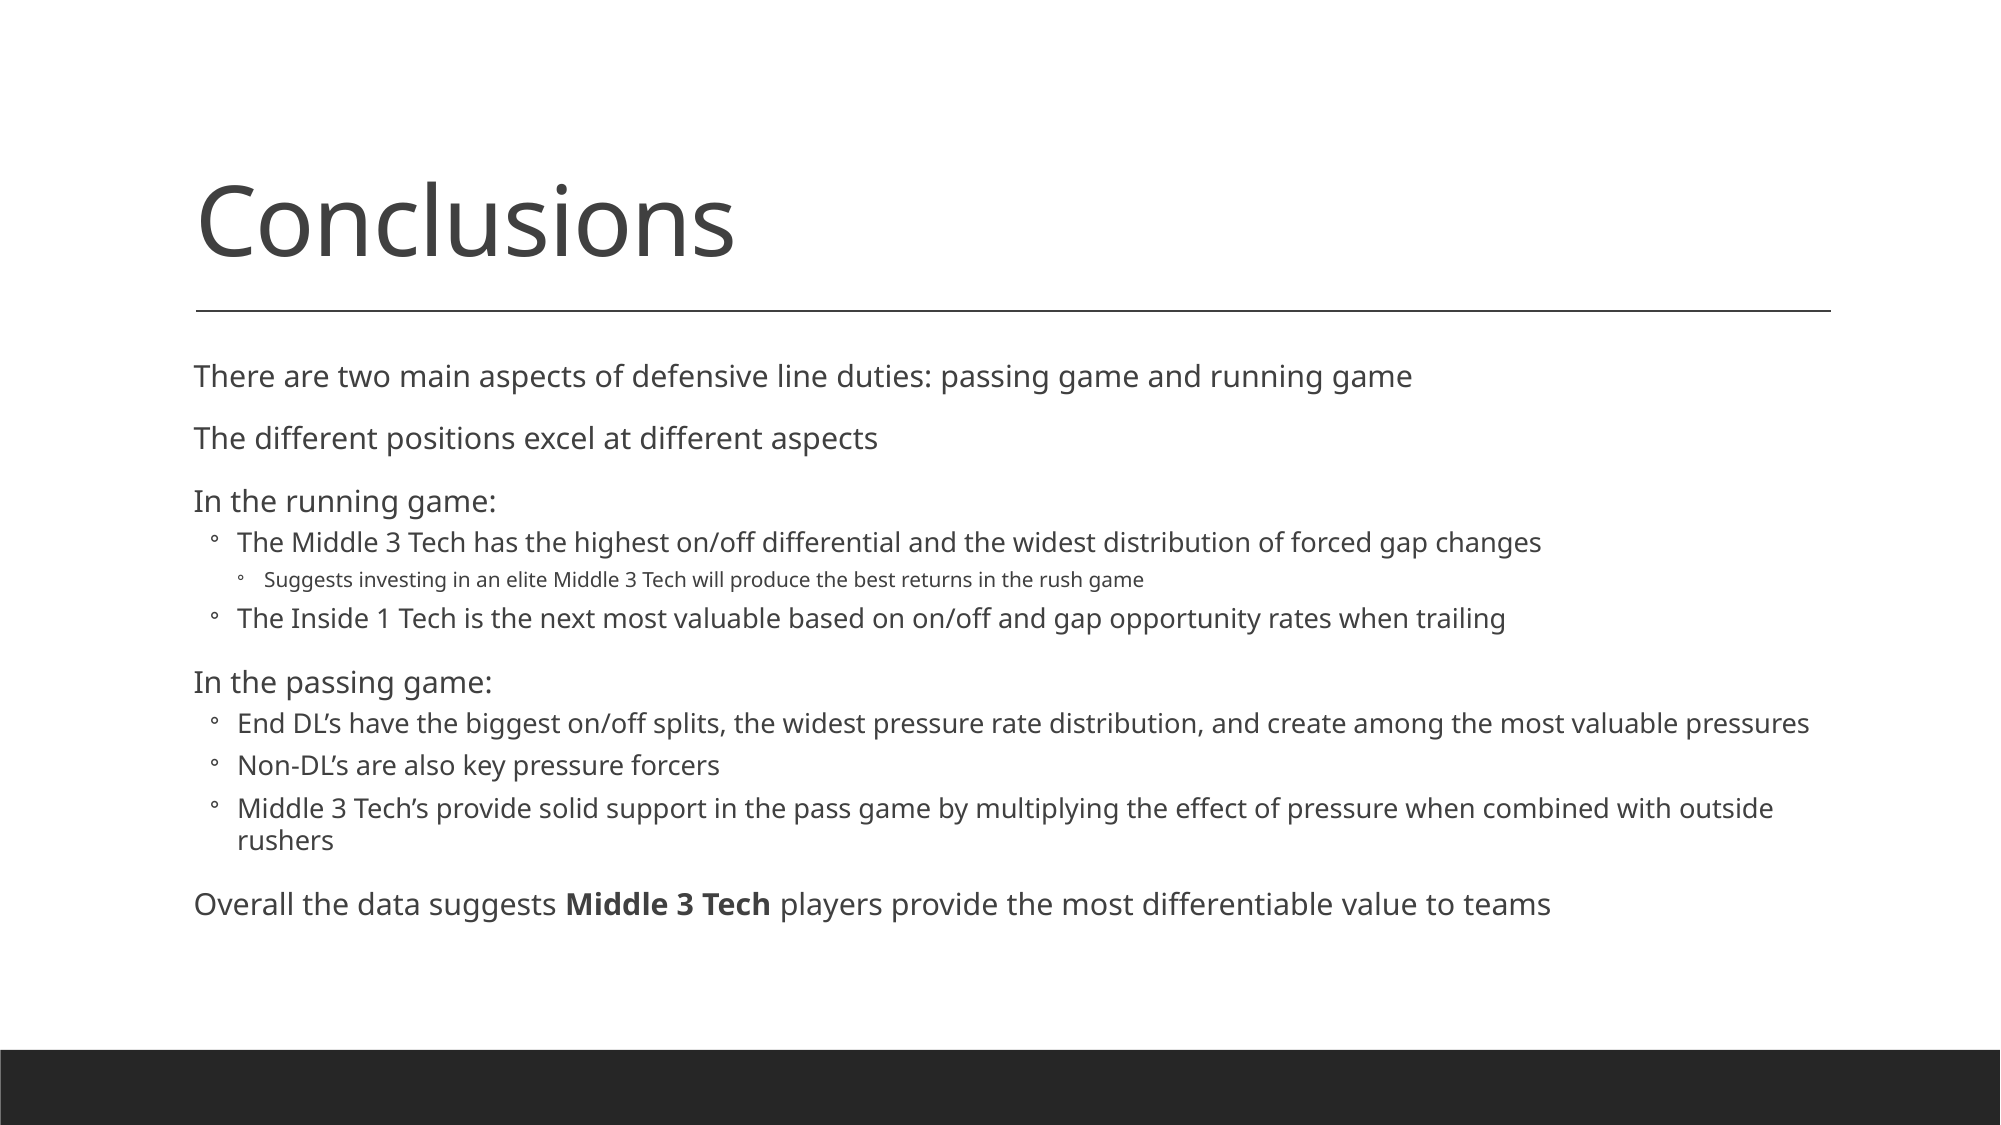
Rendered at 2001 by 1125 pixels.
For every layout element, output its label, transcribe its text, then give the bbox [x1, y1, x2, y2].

list There are two main aspects of defensive line duties: passing game and running game The different positions excel at different aspects In the running game: The Middle 3 Tech has the highest on/off differential and the widest distribution of forced gap changes Suggests investing in an elite Middle 3 Tech will produce the best returns in the rush game The Inside 1 Tech is the next most valuable based on on/off and gap opportunity rates when trailing In the passing game: End DL’s have the biggest on/off splits, the widest pressure rate distribution, and create among the most valuable pressures Non-DL’s are also key pressure forcers Middle 3 Tech’s provide solid support in the pass game by multiplying the effect of pressure when combined with outside rushers Overall the data suggests Middle 3 Tech players provide the most differentiable value to teams [180, 345, 1830, 963]
title Conclusions [180, 47, 1830, 285]
